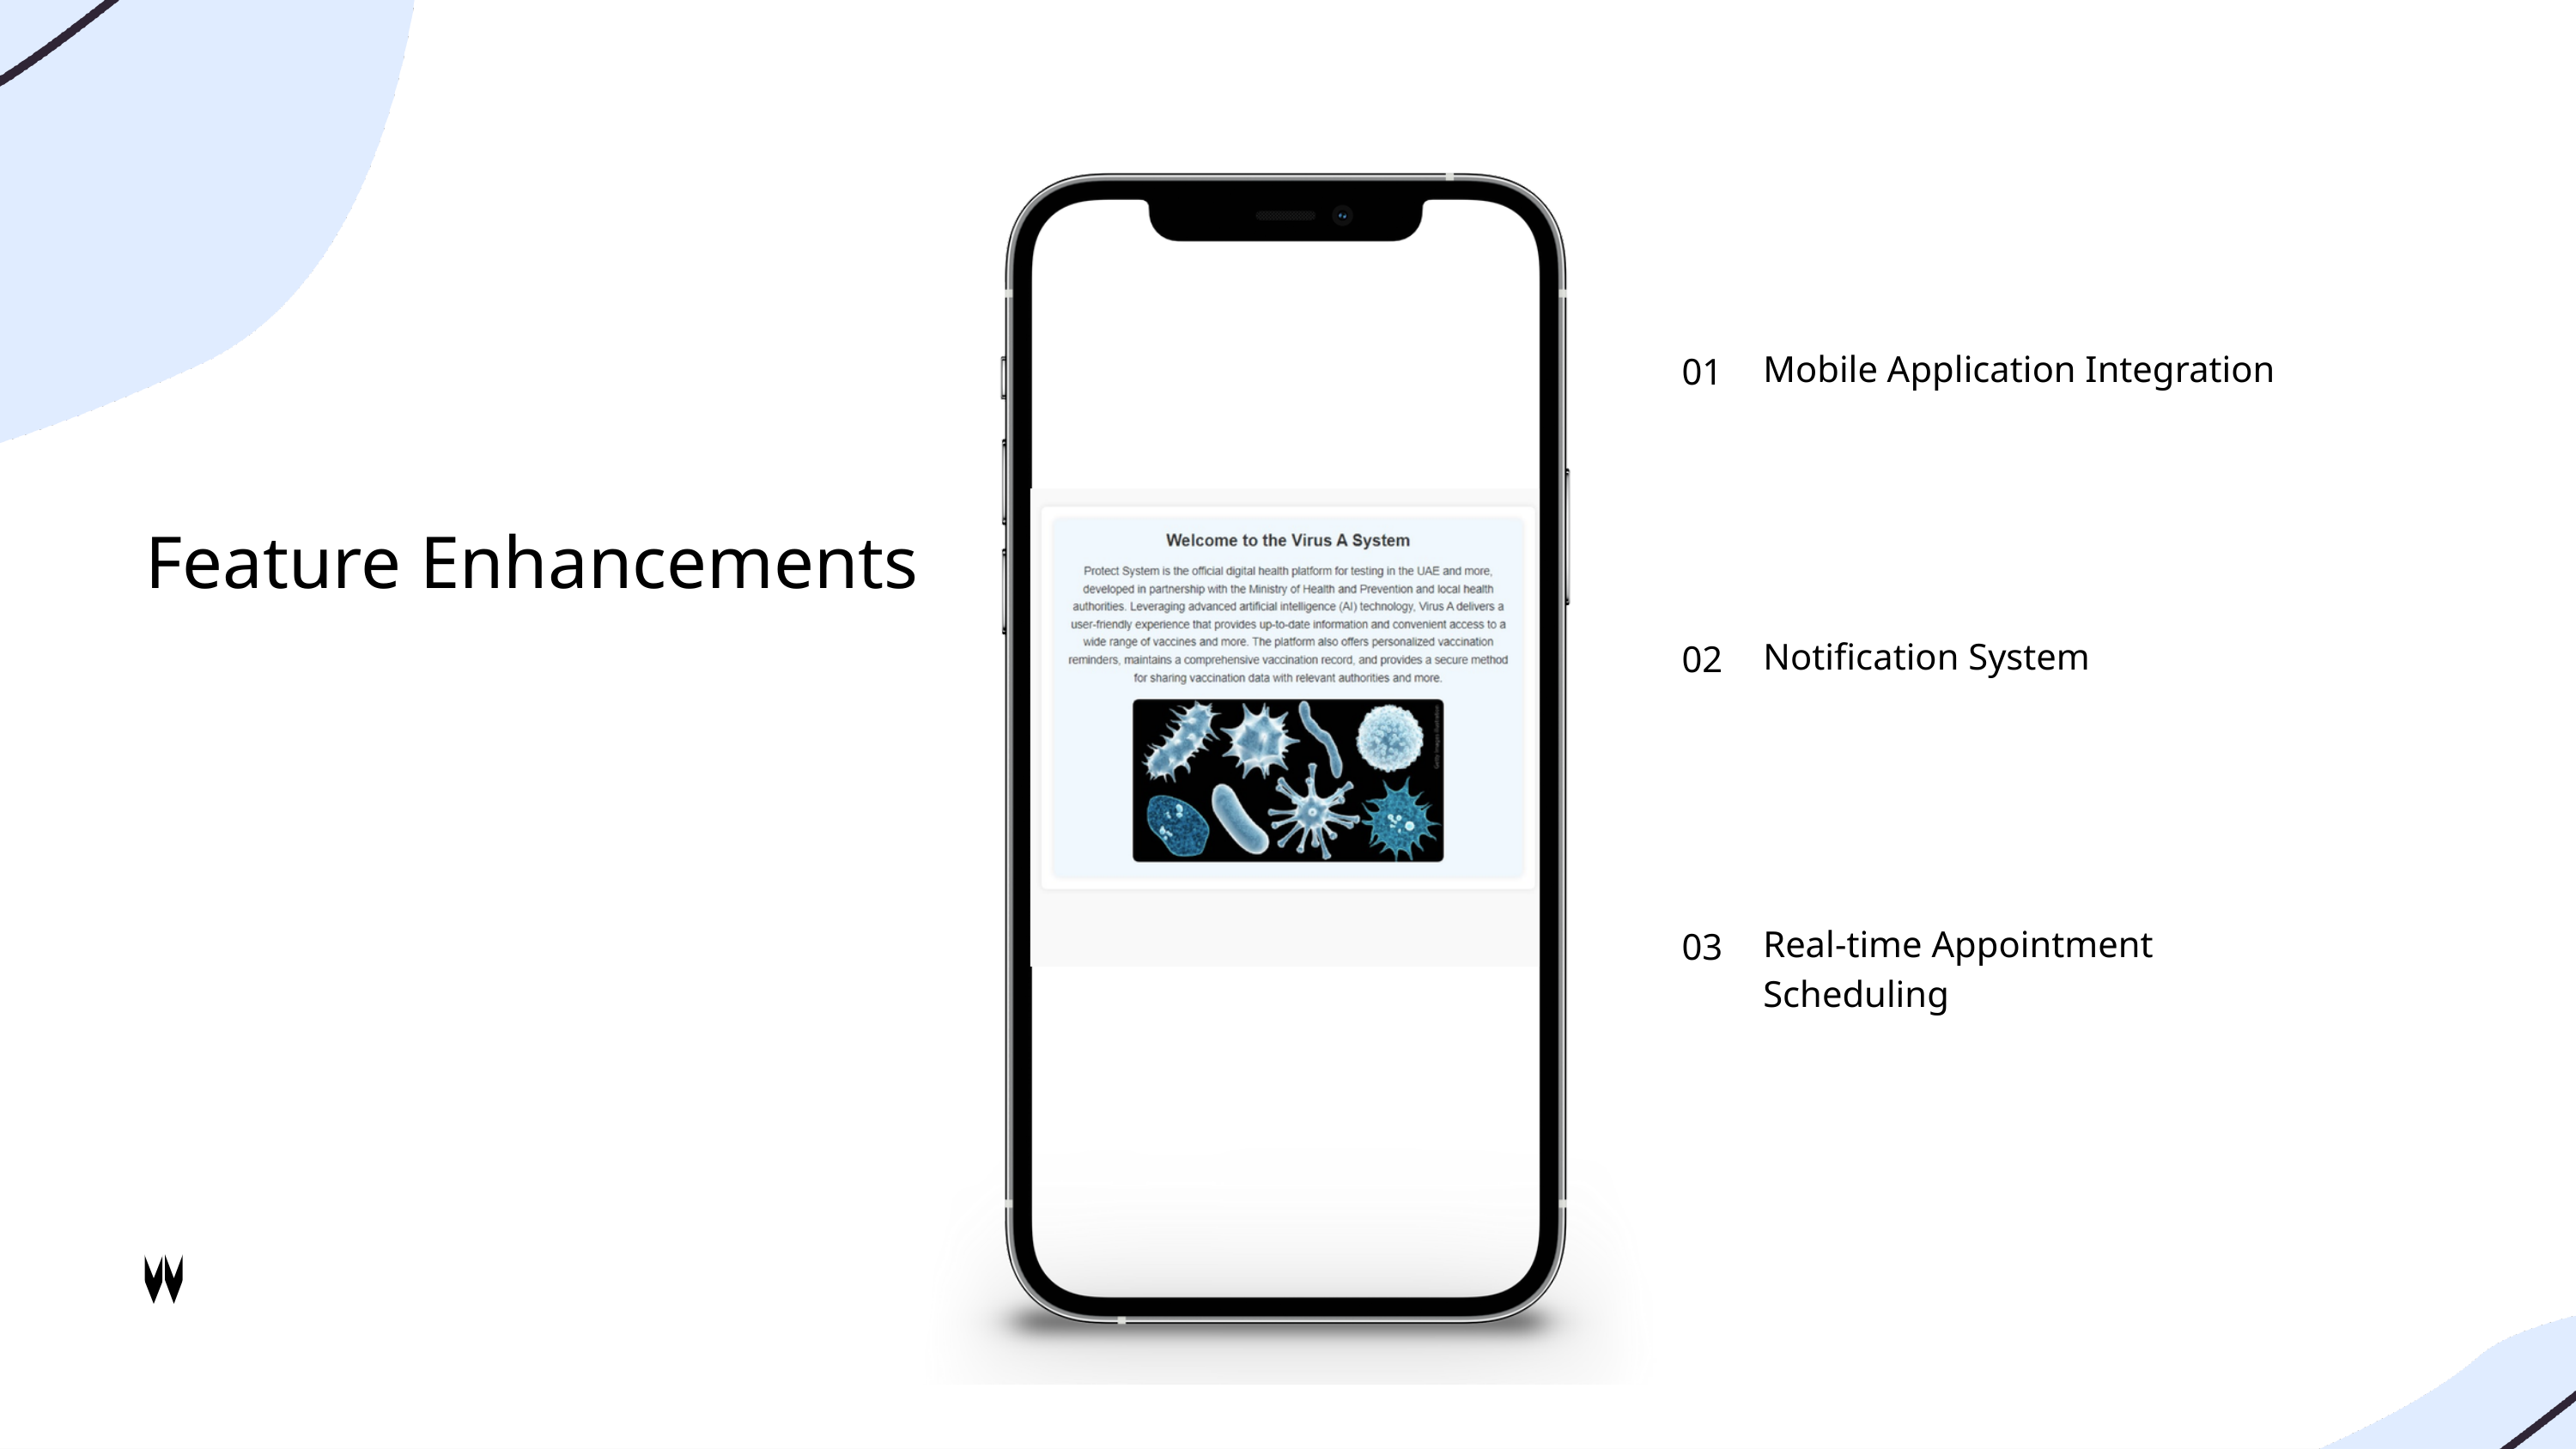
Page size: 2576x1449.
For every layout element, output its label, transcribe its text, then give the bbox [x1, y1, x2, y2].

text_box Notification System [1763, 627, 2341, 677]
text_box Real-time Appointment Scheduling [1763, 914, 2341, 1015]
text_box 01 [1656, 342, 1723, 393]
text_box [144, 1253, 183, 1304]
text_box 02 [1656, 629, 1723, 680]
text_box Mobile Application Integration [1763, 339, 2341, 440]
text_box 03 [1656, 917, 1723, 967]
text_box [919, 173, 1657, 1385]
text_box [0, 0, 2576, 1449]
text_box [1030, 488, 1540, 967]
text_box [1990, 1271, 2576, 1449]
text_box [0, 0, 456, 534]
text_box Feature Enhancements [144, 502, 920, 603]
